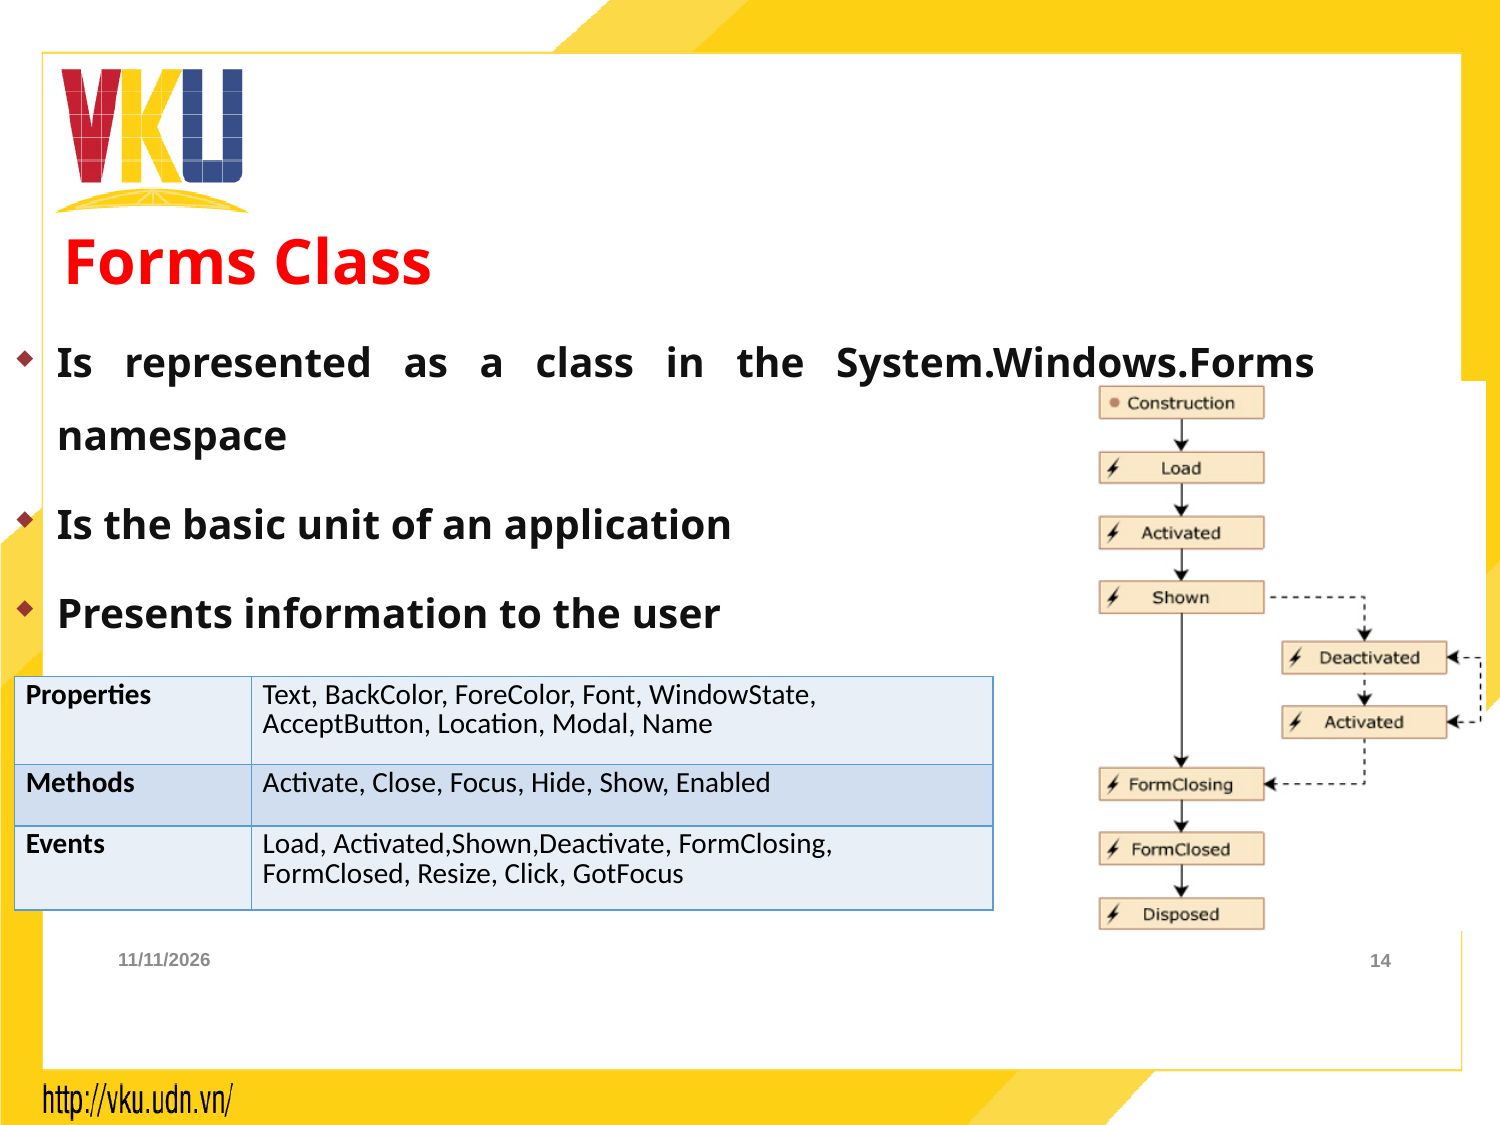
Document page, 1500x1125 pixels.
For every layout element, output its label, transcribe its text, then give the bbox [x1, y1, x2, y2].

table_cell Load, Activated,Shown,Deactivate, FormClosing, FormClosed, Resize, Click, GotFocus [252, 827, 992, 909]
table_cell Events [15, 827, 251, 909]
table_cell Activate, Close, Focus, Hide, Show, Enabled [252, 765, 992, 825]
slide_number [103, 936, 441, 982]
title Forms Class [48, 229, 1422, 300]
slide_number 14 [1068, 937, 1407, 983]
picture [0, 0, 1500, 1125]
text_box Is represented as a class in the System.Windows.Forms namespace Is the basic unit of an application Presents information to the user Receives information from the user [0, 305, 1331, 733]
table_header Properties [15, 677, 251, 764]
table_cell Methods [15, 765, 251, 825]
table_header Text, BackColor, ForeColor, Font, WindowState, AcceptButton, Location, Modal, Name [252, 677, 992, 764]
